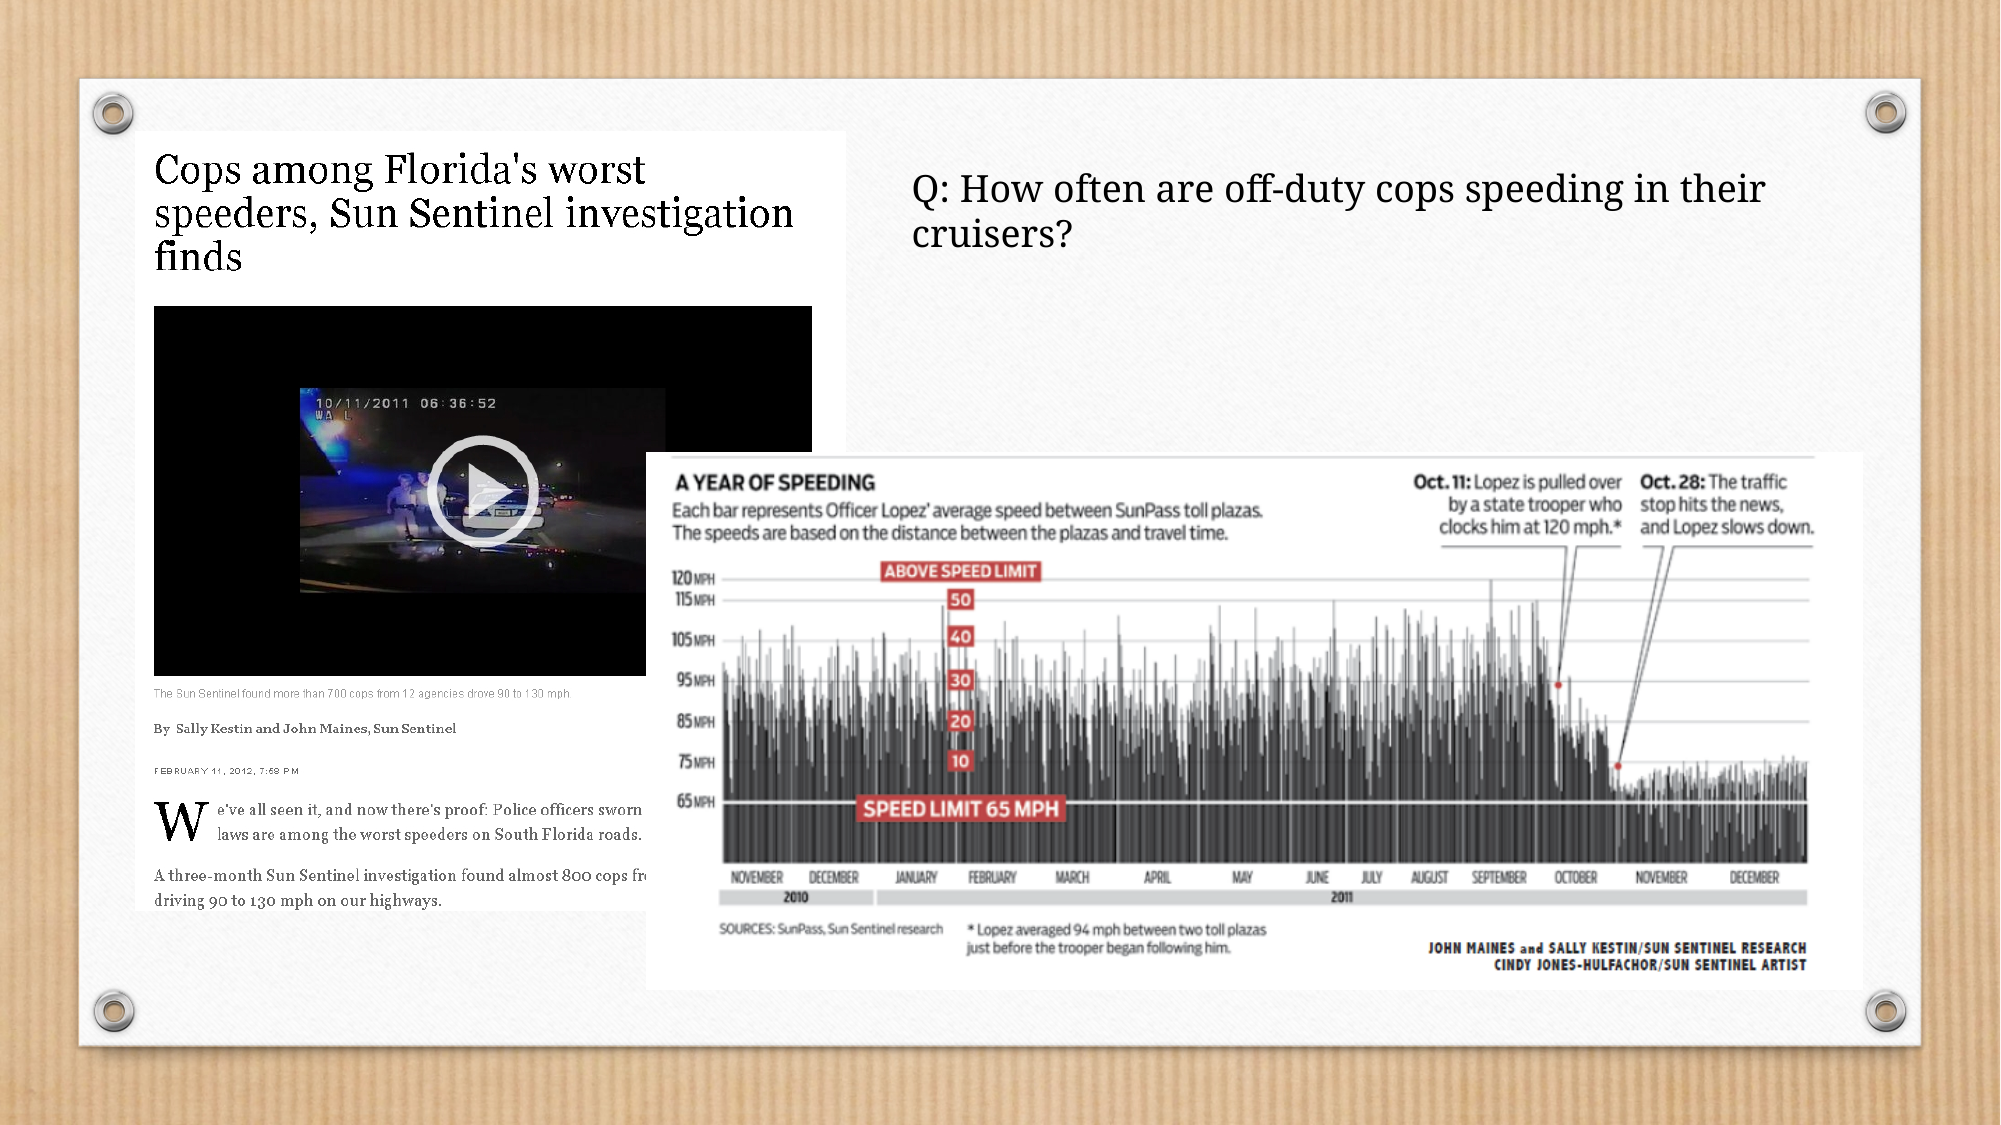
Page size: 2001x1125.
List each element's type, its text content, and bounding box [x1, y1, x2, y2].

text_box Q: How often are off-duty cops speeding in their cruisers? [896, 157, 1863, 263]
picture [0, 0, 2001, 1125]
